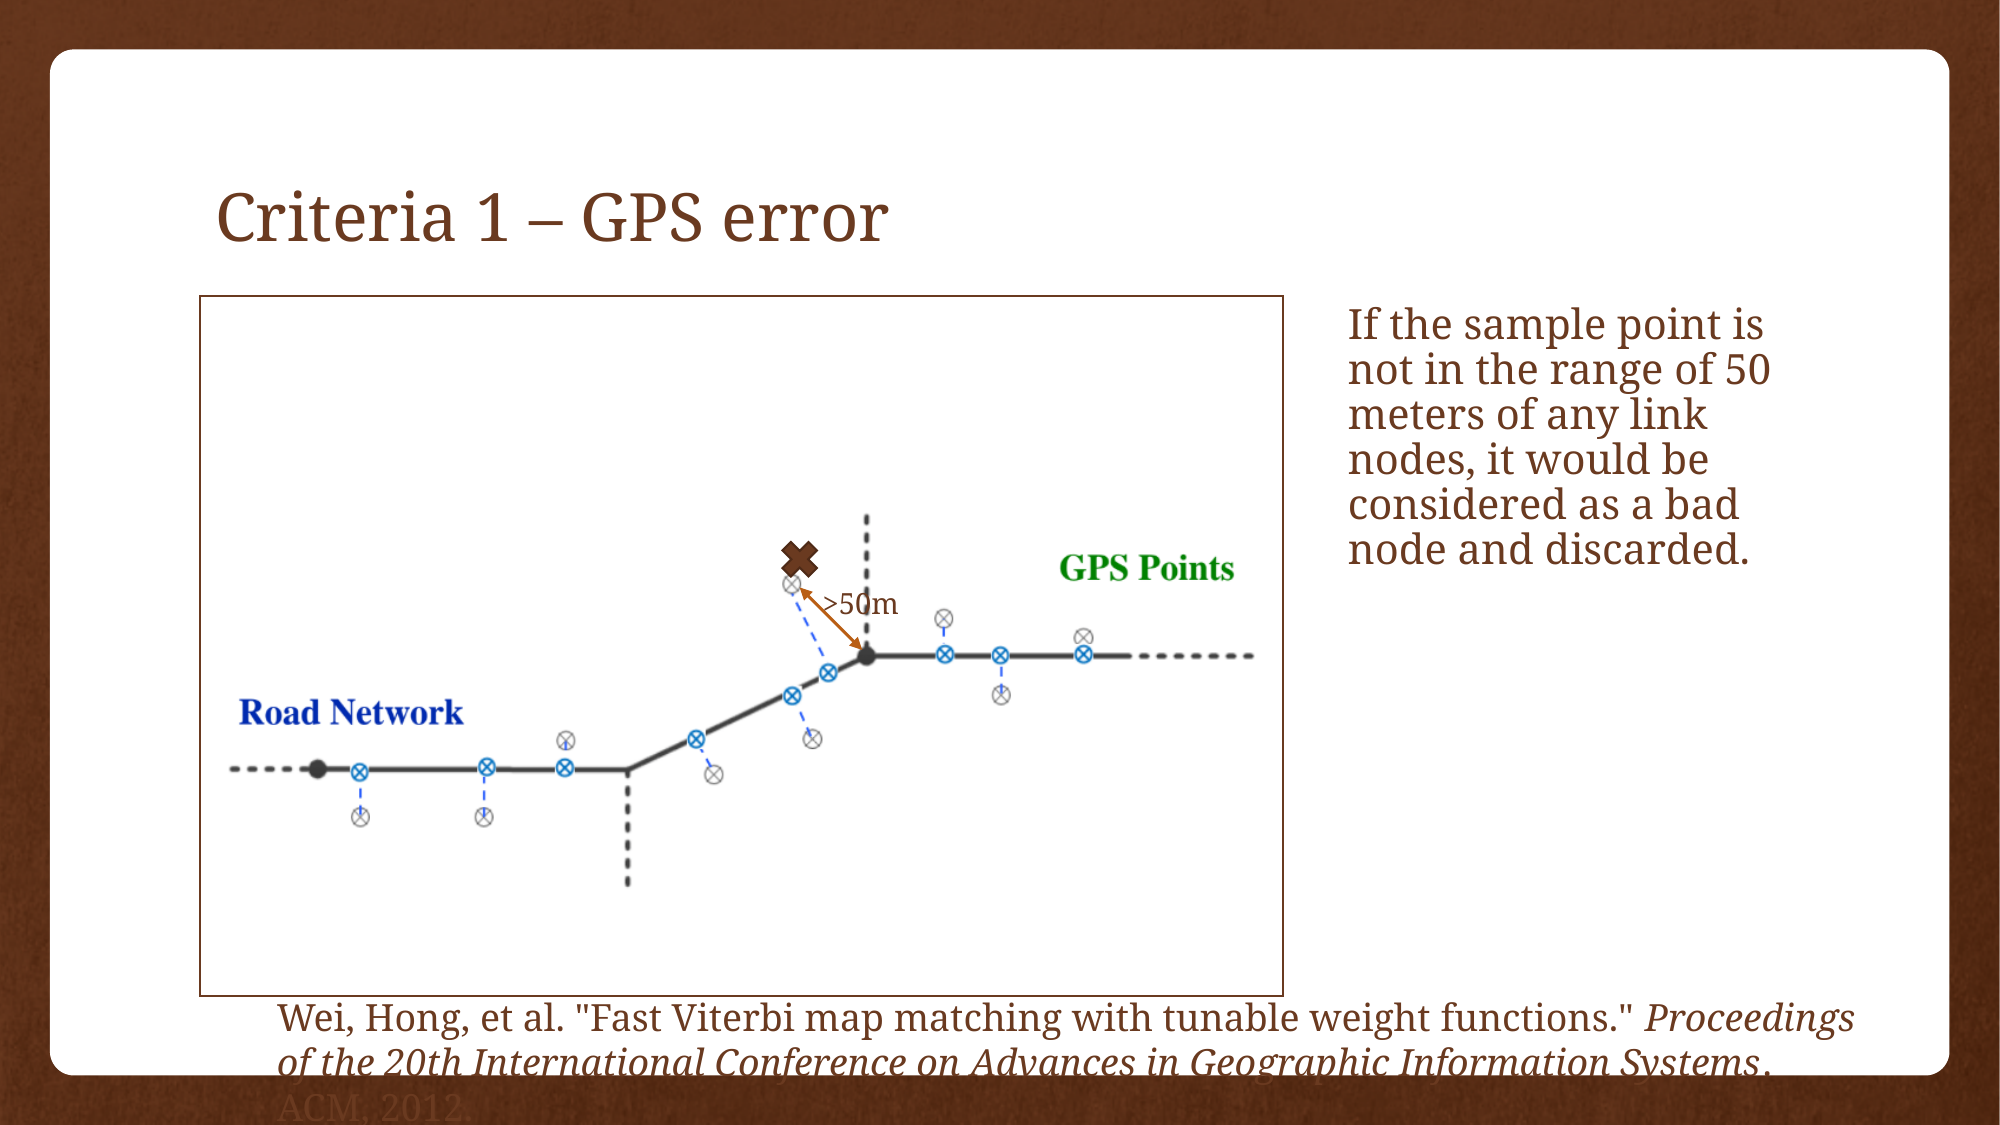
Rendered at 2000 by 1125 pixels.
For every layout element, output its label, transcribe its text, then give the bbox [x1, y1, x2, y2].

title Criteria 1 – GPS error [199, 70, 1800, 263]
list If the sample point is not in the range of 50 meters of any link nodes, it would be considered as a bad node and discarded. [1332, 295, 1800, 980]
picture [212, 435, 1275, 899]
text_box Wei, Hong, et al. "Fast Viterbi map matching with tunable weight functions." Proceedings of the 20th International Conference on Advances in Geographic Information Systems. ACM, 2012. [262, 986, 1871, 1125]
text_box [799, 587, 863, 650]
